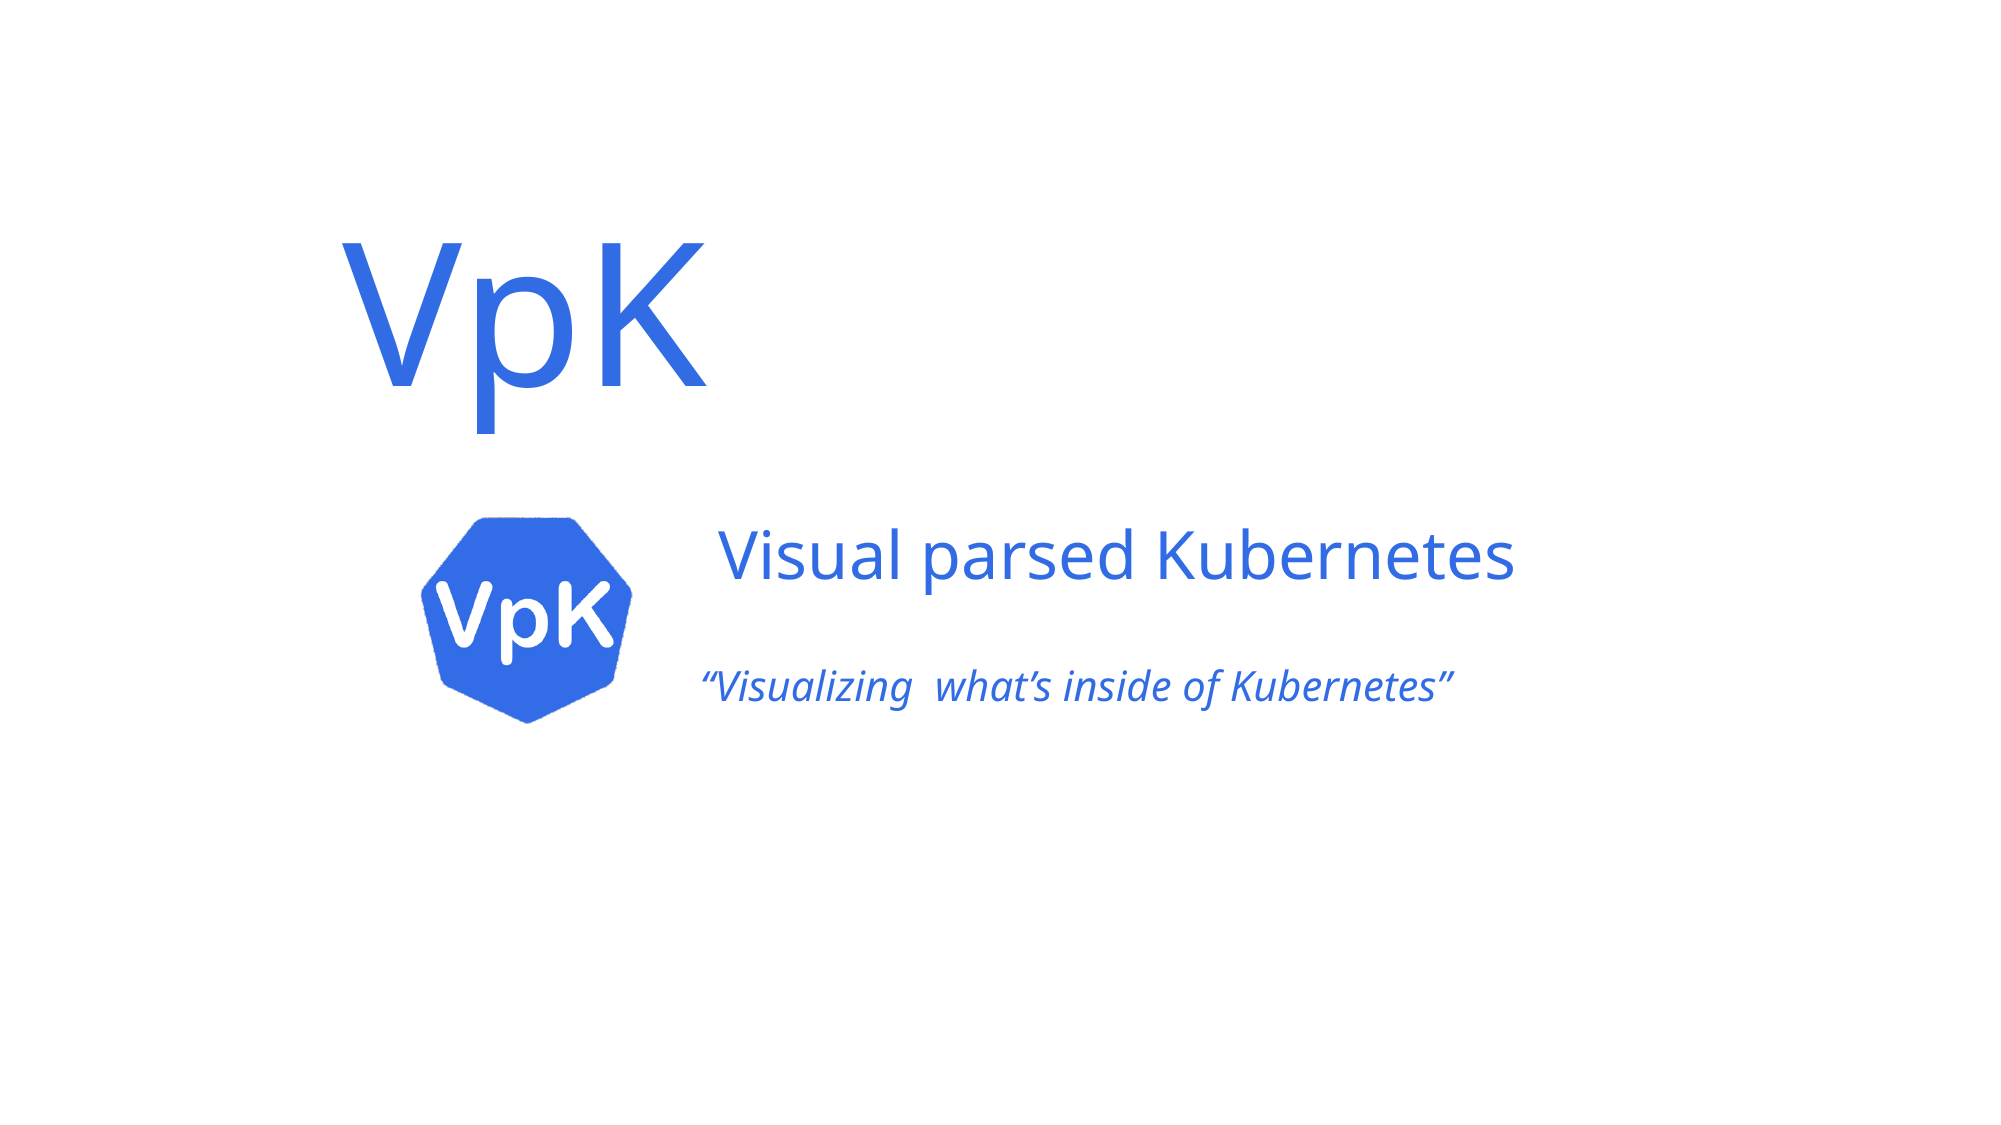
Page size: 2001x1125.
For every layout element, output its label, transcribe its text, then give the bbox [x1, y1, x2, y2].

picture [411, 504, 639, 732]
text_box “Visualizing what’s inside of Kubernetes” [684, 657, 1650, 718]
text_box Visual parsed Kubernetes [703, 496, 1745, 602]
text_box VpK [303, 213, 747, 438]
